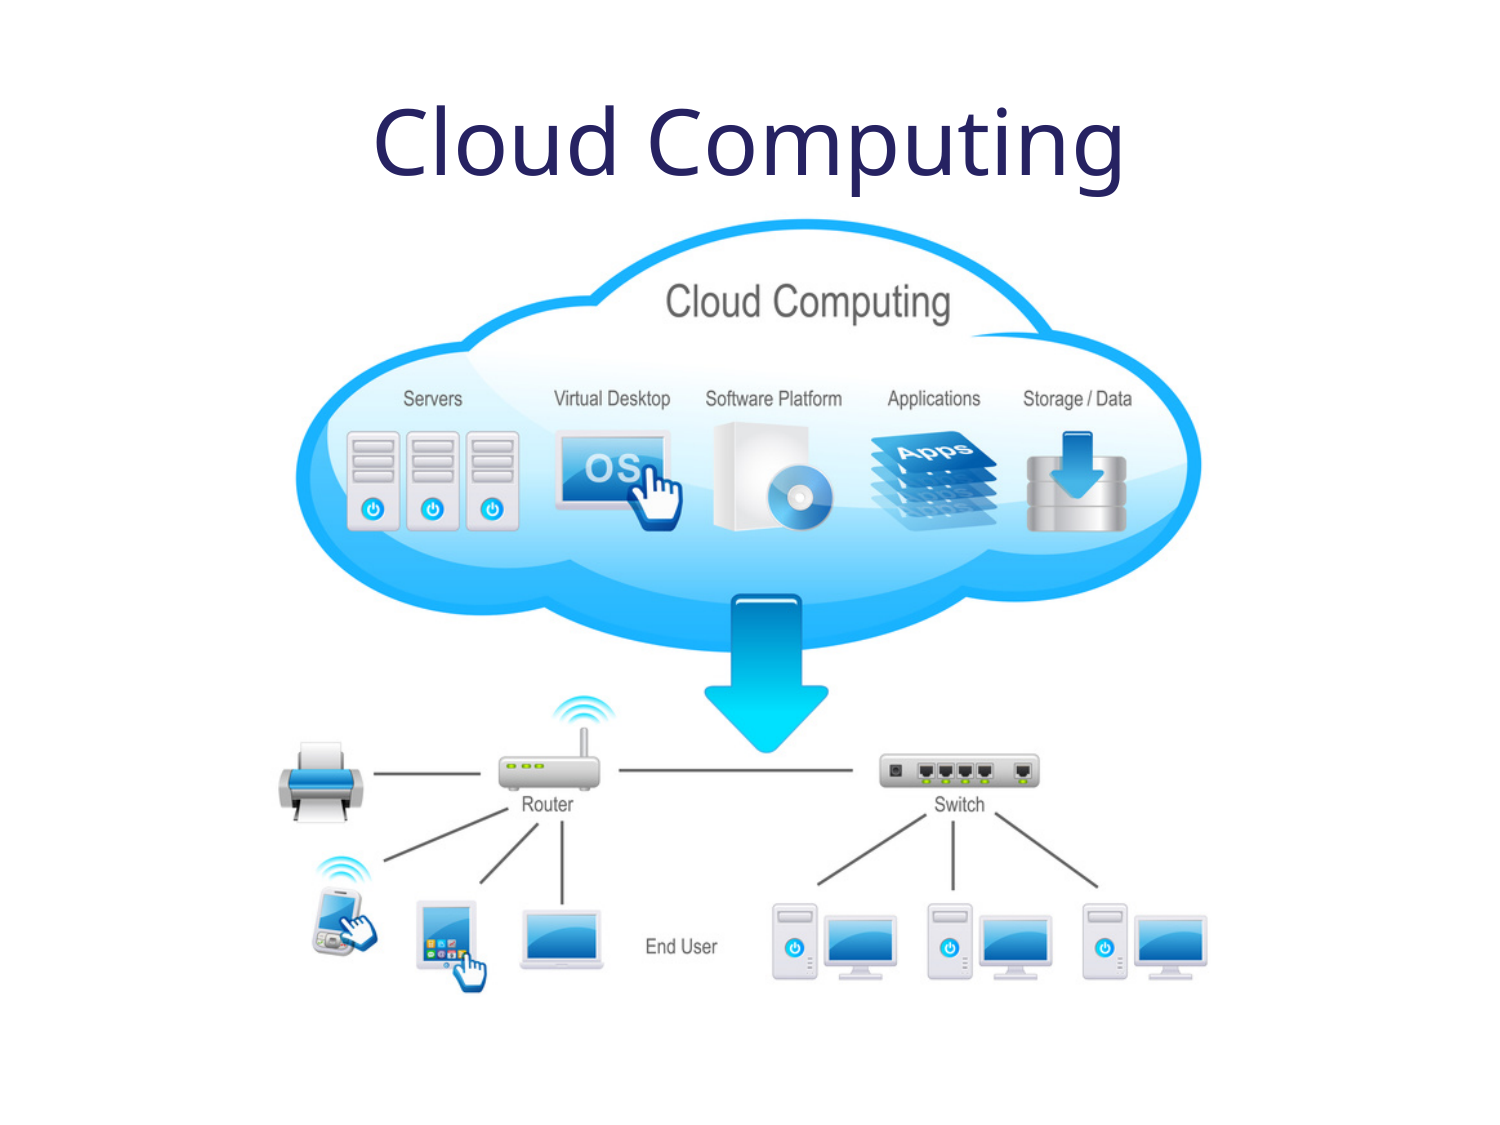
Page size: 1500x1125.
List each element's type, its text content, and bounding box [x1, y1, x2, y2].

picture [250, 200, 1250, 1000]
title Cloud Computing [75, 45, 1425, 233]
